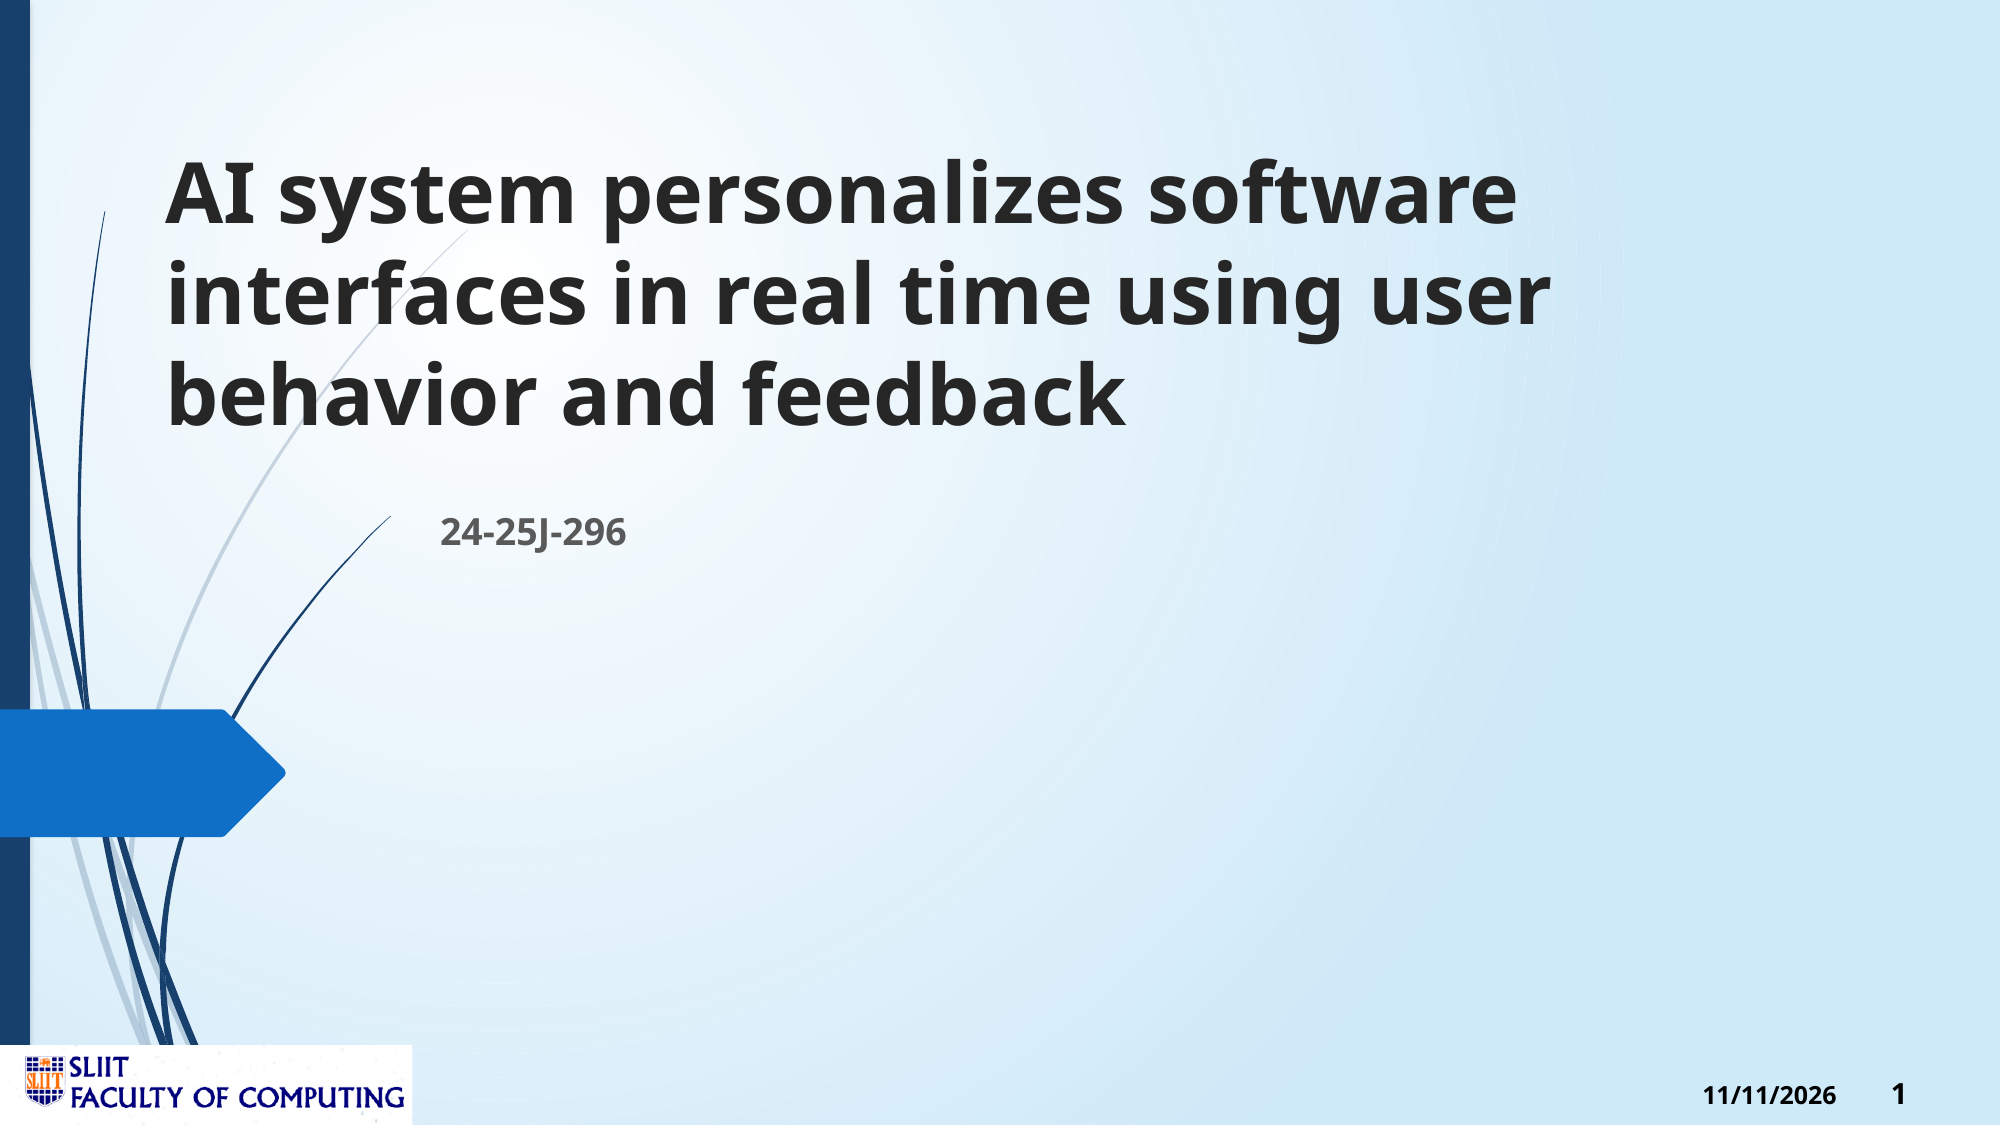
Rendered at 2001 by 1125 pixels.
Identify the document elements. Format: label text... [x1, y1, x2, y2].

title AI system personalizes software interfaces in real time using user behavior and feedback [150, 125, 1850, 450]
subtitle 24-25J-296 [425, 500, 1475, 679]
picture [0, 1045, 413, 1125]
